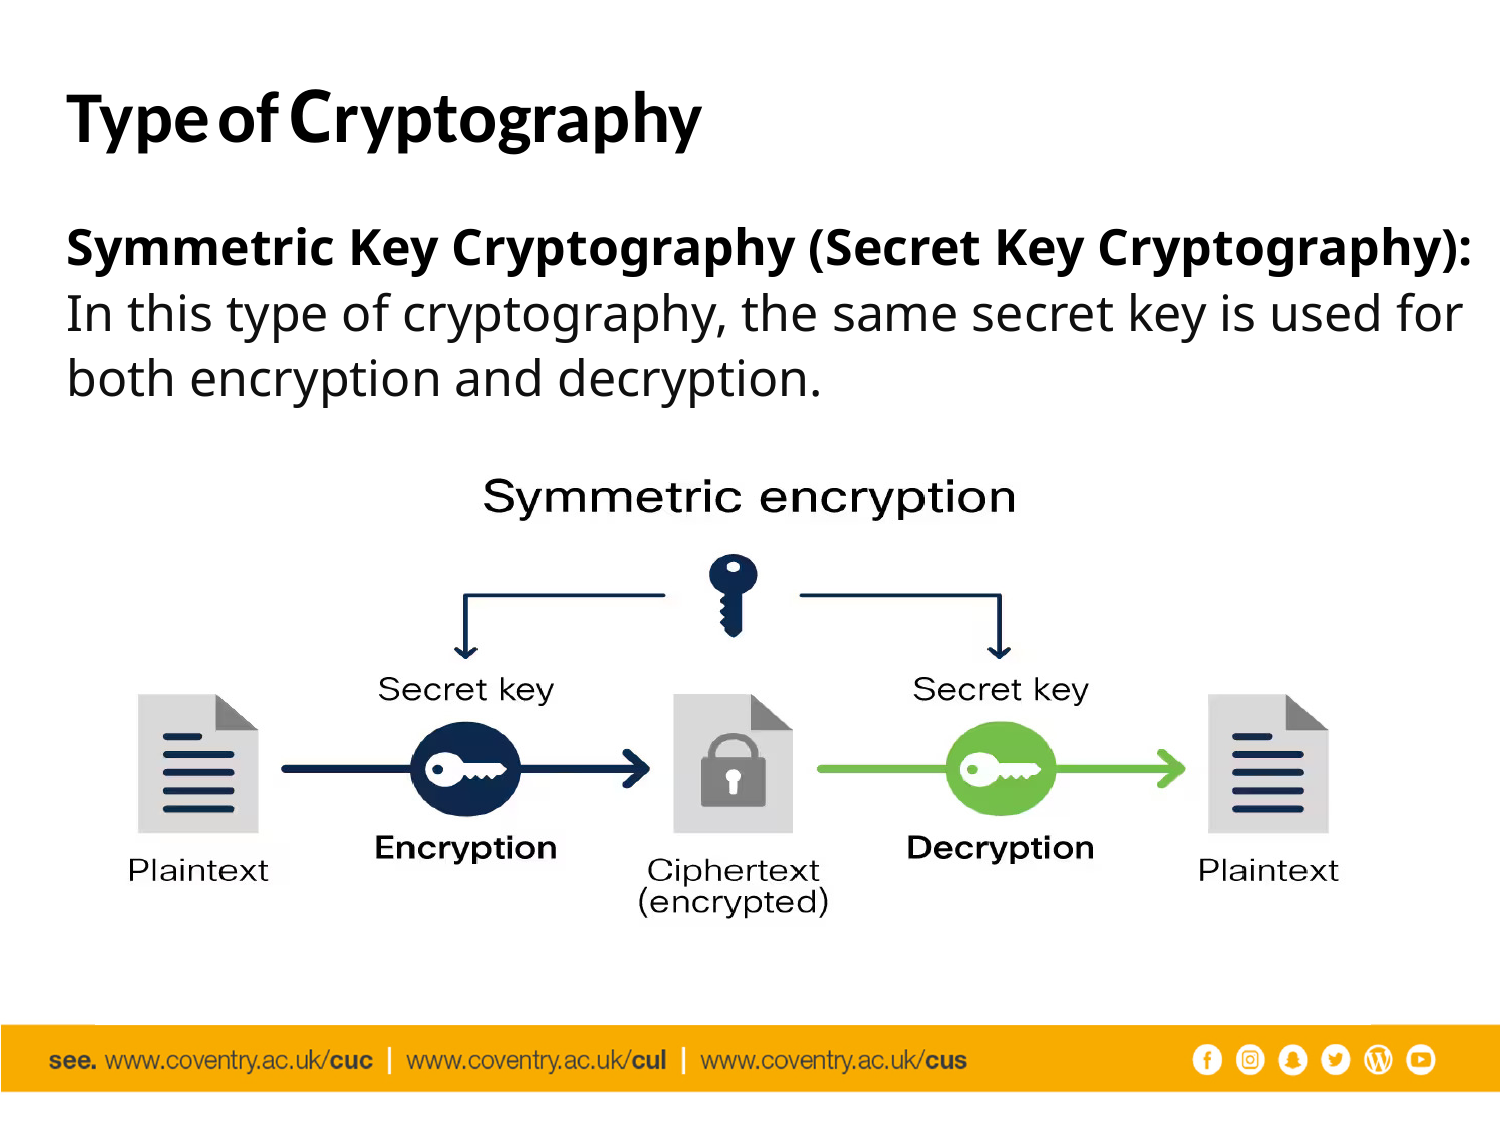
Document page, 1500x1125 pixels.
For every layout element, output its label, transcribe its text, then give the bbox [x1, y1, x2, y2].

list Symmetric Key Cryptography (Secret Key Cryptography): In this type of cryptography, the same secret key is used for both encryption and decryption. [64, 210, 1500, 682]
picture [0, 0, 1500, 1122]
title Type of Cryptography [66, 69, 1434, 210]
